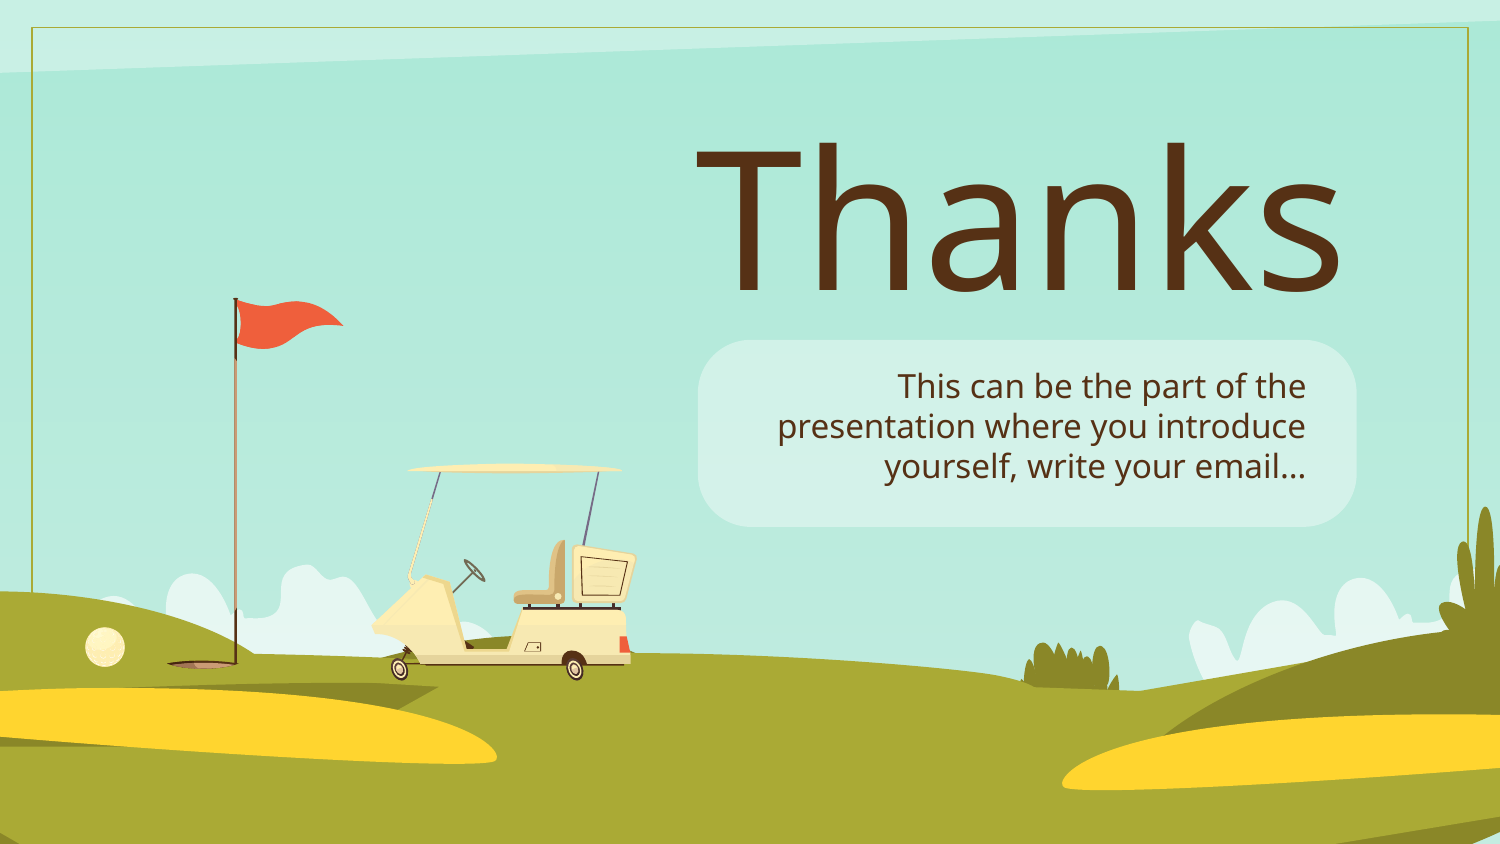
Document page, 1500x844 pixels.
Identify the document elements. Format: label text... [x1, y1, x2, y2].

title Thanks [451, 112, 1363, 315]
text_box [697, 339, 1357, 527]
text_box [371, 463, 638, 681]
subtitle This can be the part of the presentation where you introduce yourself, write your email… [732, 357, 1323, 494]
